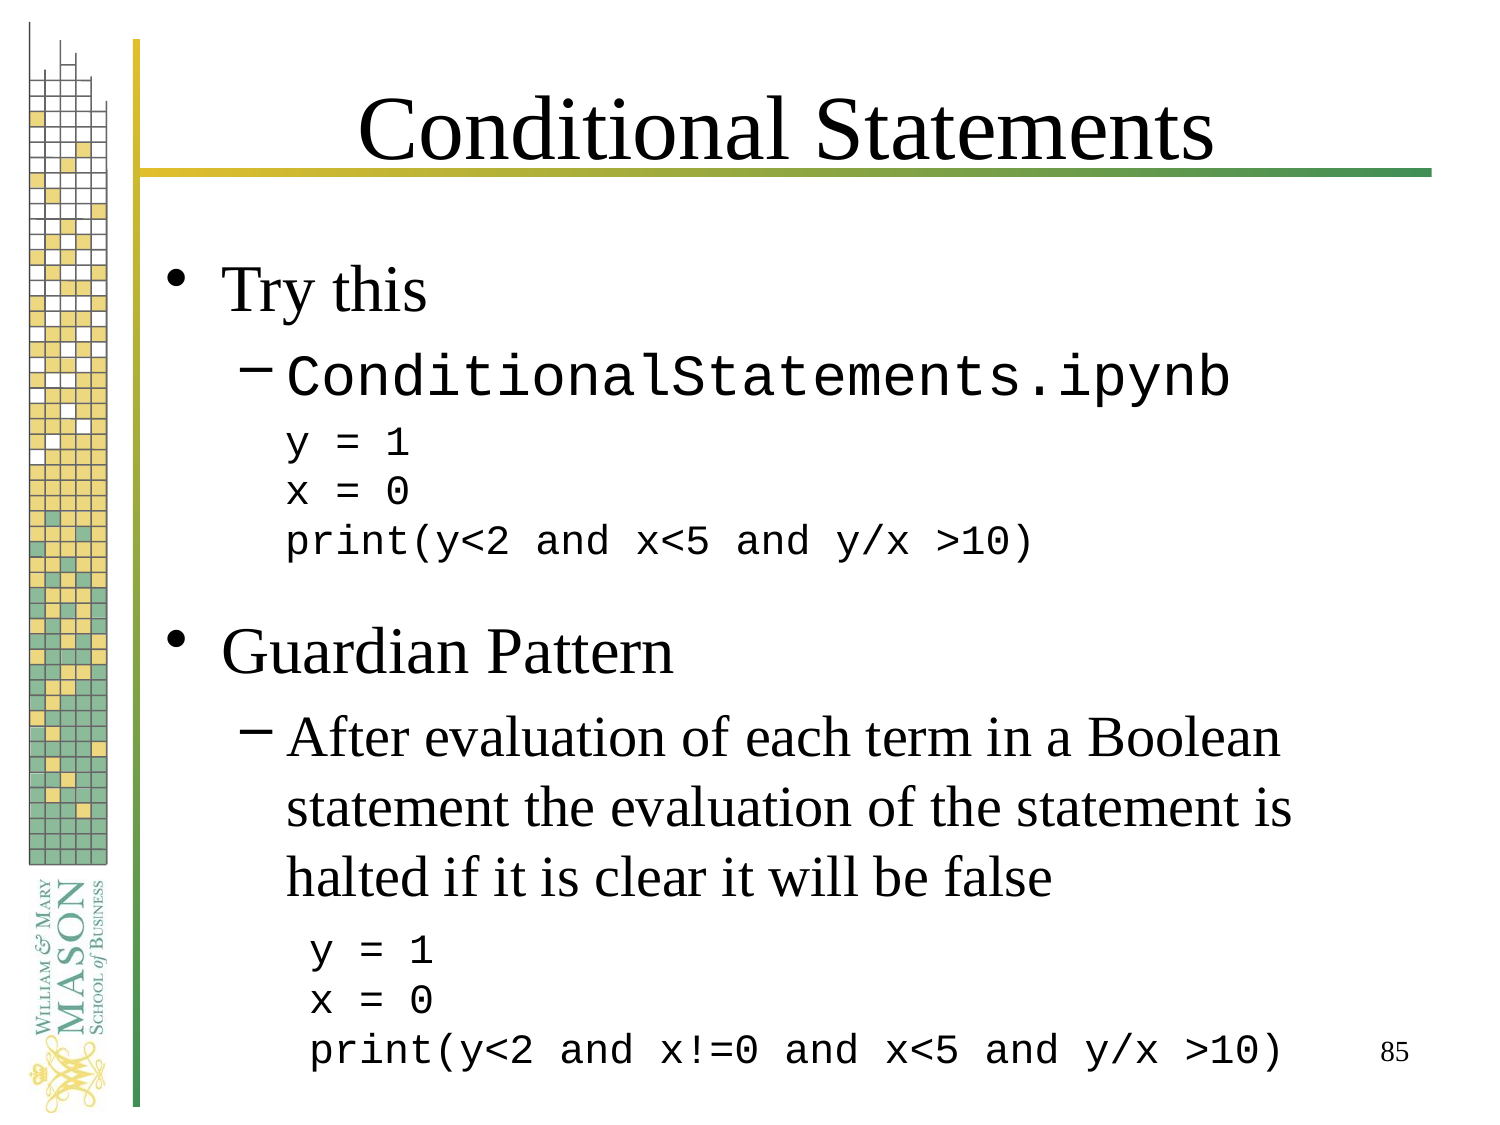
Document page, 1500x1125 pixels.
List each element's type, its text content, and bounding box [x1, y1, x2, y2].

slide_number 85 [1048, 1024, 1426, 1103]
text_box y = 1 x = 0 print(y<2 and x<5 and y/x >10) [270, 405, 1169, 571]
title Conditional Statements [150, 45, 1425, 200]
table_header Description [29, 879, 107, 1113]
list Try this ConditionalStatements.ipynb Guardian Pattern After evaluation of each term in a Boolean statement the evaluation of the statement is halted if it is clear it will be false [150, 237, 1425, 1005]
text_box y = 1 x = 0 print(y<2 and x!=0 and x<5 and y/x >10) [294, 914, 1300, 1080]
